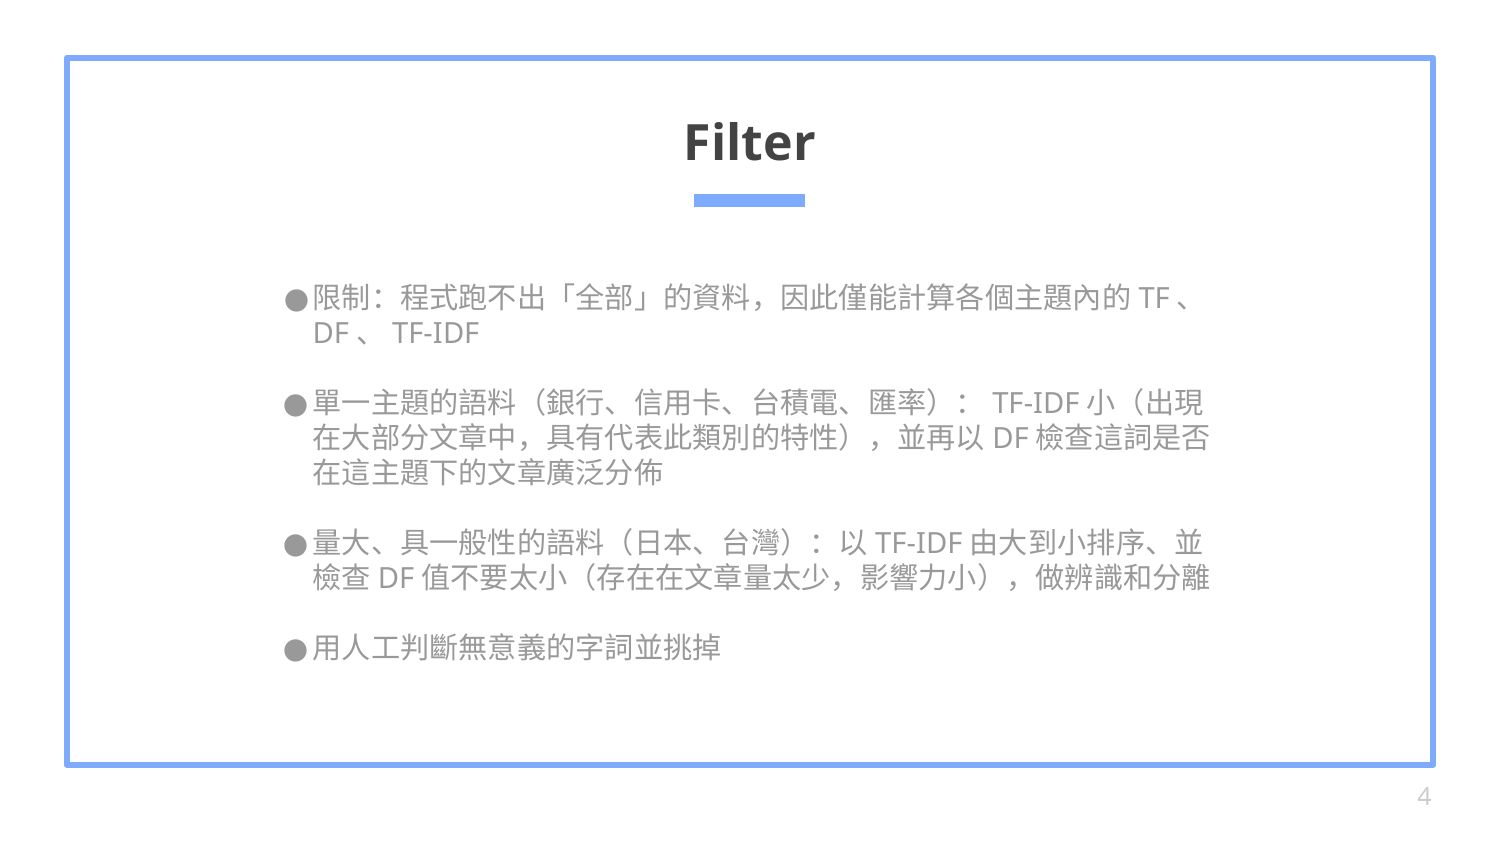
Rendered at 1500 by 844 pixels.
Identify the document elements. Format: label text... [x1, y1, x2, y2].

list 限制：程式跑不出「全部」的資料，因此僅能計算各個主題內的TF、DF、TF-IDF 單一主題的語料（銀行、信用卡、台積電、匯率）：TF-IDF小（出現在大部分文章中，具有代表此類別的特性），並再以DF檢查這詞是否在這主題下的文章廣泛分佈 量大、具一般性的語料（日本、台灣）：以TF-IDF由大到小排序、並檢查DF值不要太小（存在在文章量太少，影響力小），做辨識和分離 用人工判斷無意義的字詞並挑掉 [267, 264, 1233, 676]
title Filter [0, 35, 1500, 186]
slide_number 4 [1402, 764, 1493, 830]
